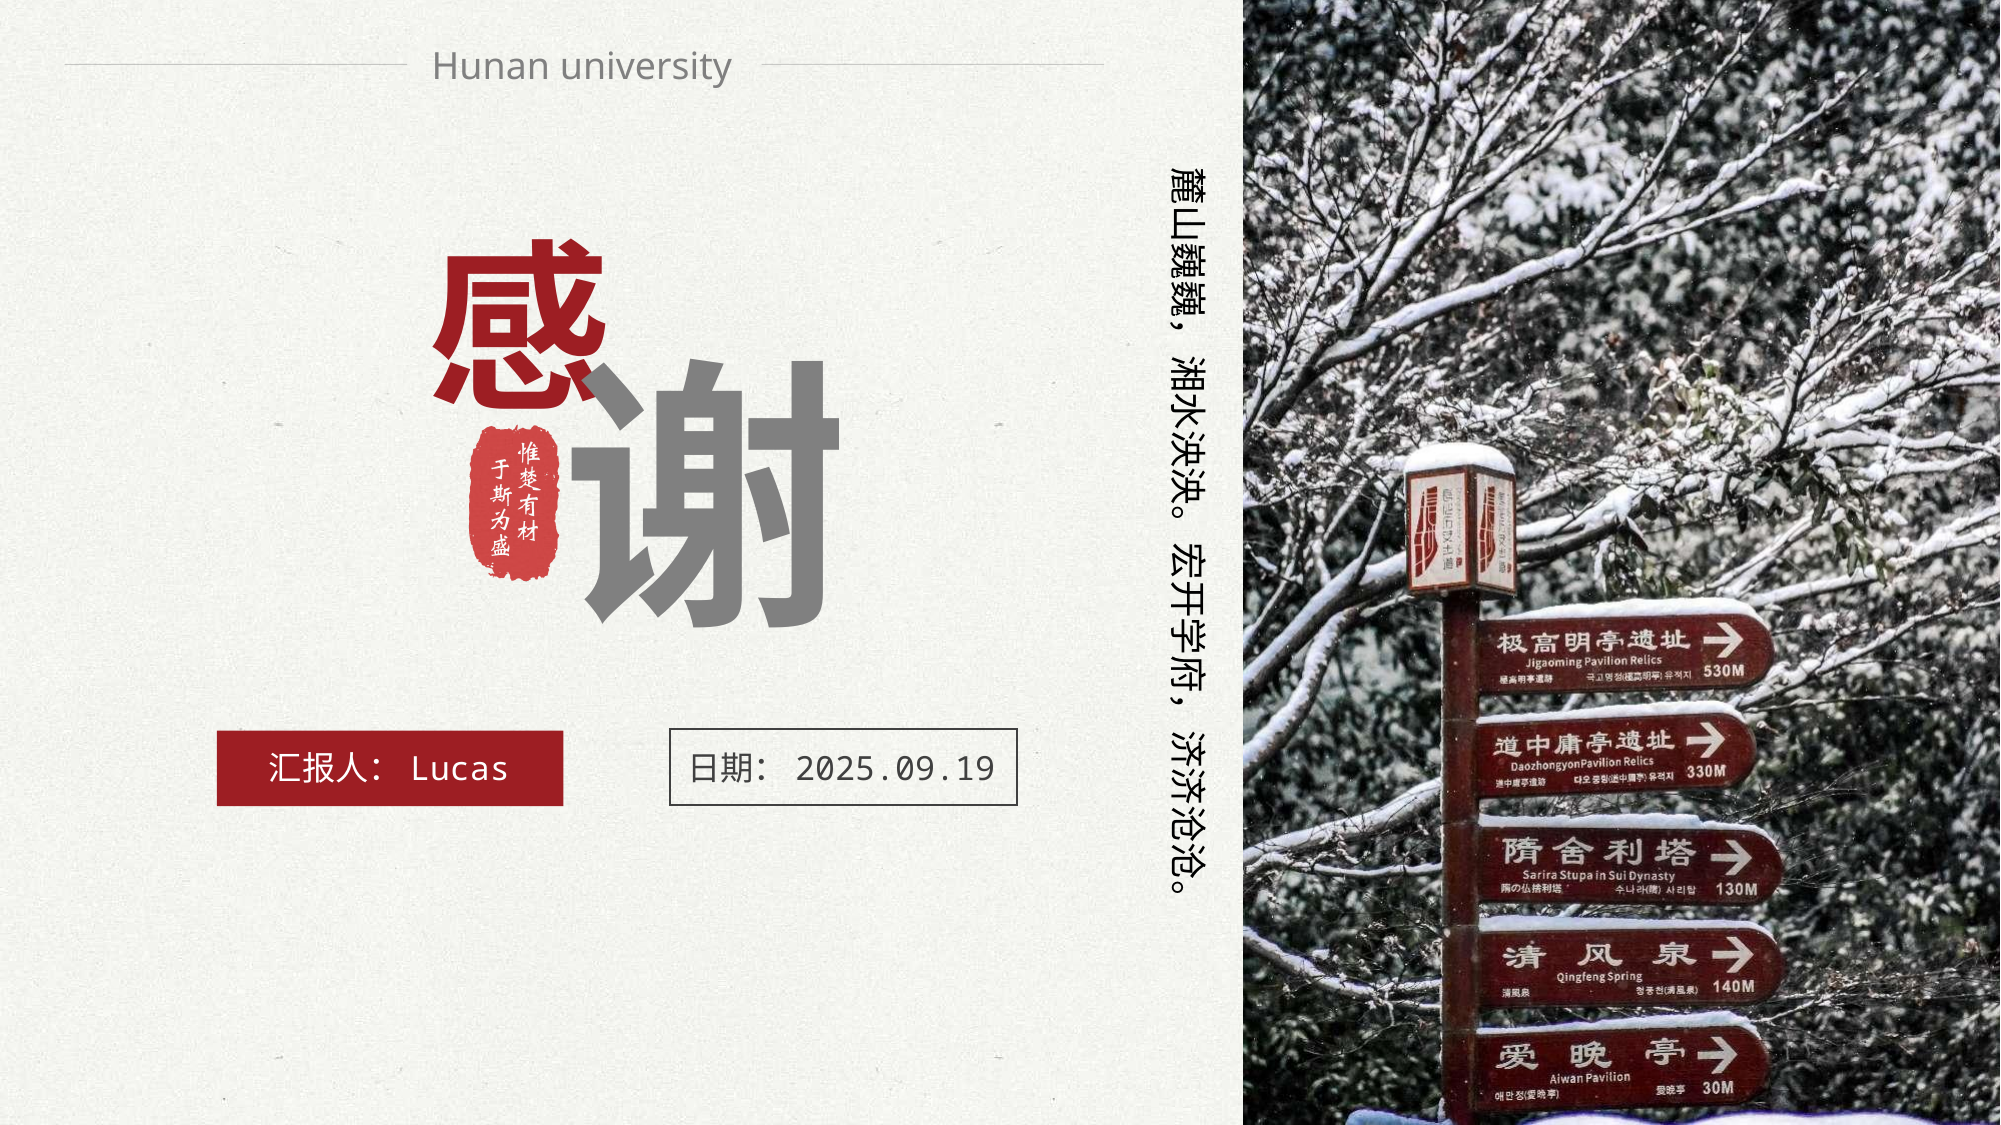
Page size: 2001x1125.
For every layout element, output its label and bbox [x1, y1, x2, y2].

text_box [66, 204, 853, 842]
picture [0, 0, 2000, 1125]
